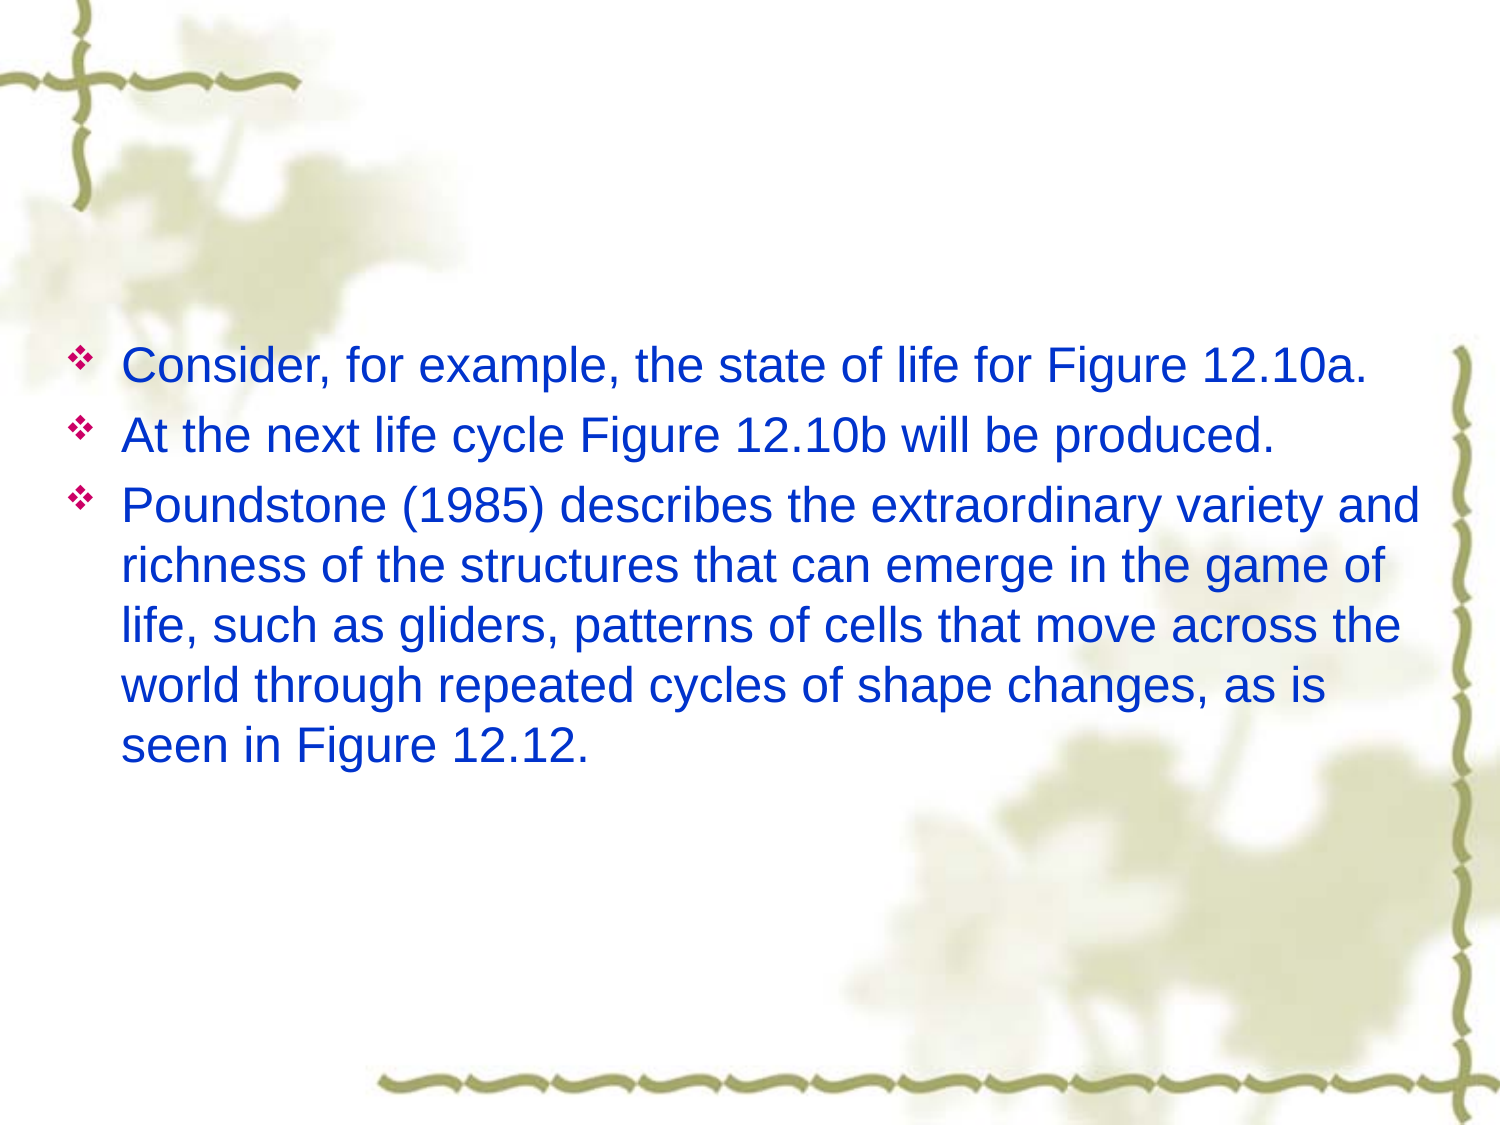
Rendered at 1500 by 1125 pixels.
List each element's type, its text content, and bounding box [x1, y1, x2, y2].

list Consider, for example, the state of life for Figure 12.10a. At the next life cycle Figure 12.10b will be produced. Poundstone (1985) describes the extraordinary variety and richness of the structures that can emerge in the game of life, such as gliders, patterns of cells that move across the world through repeated cycles of shape changes, as is seen in Figure 12.12. [49, 324, 1452, 963]
picture [0, 0, 1500, 1125]
